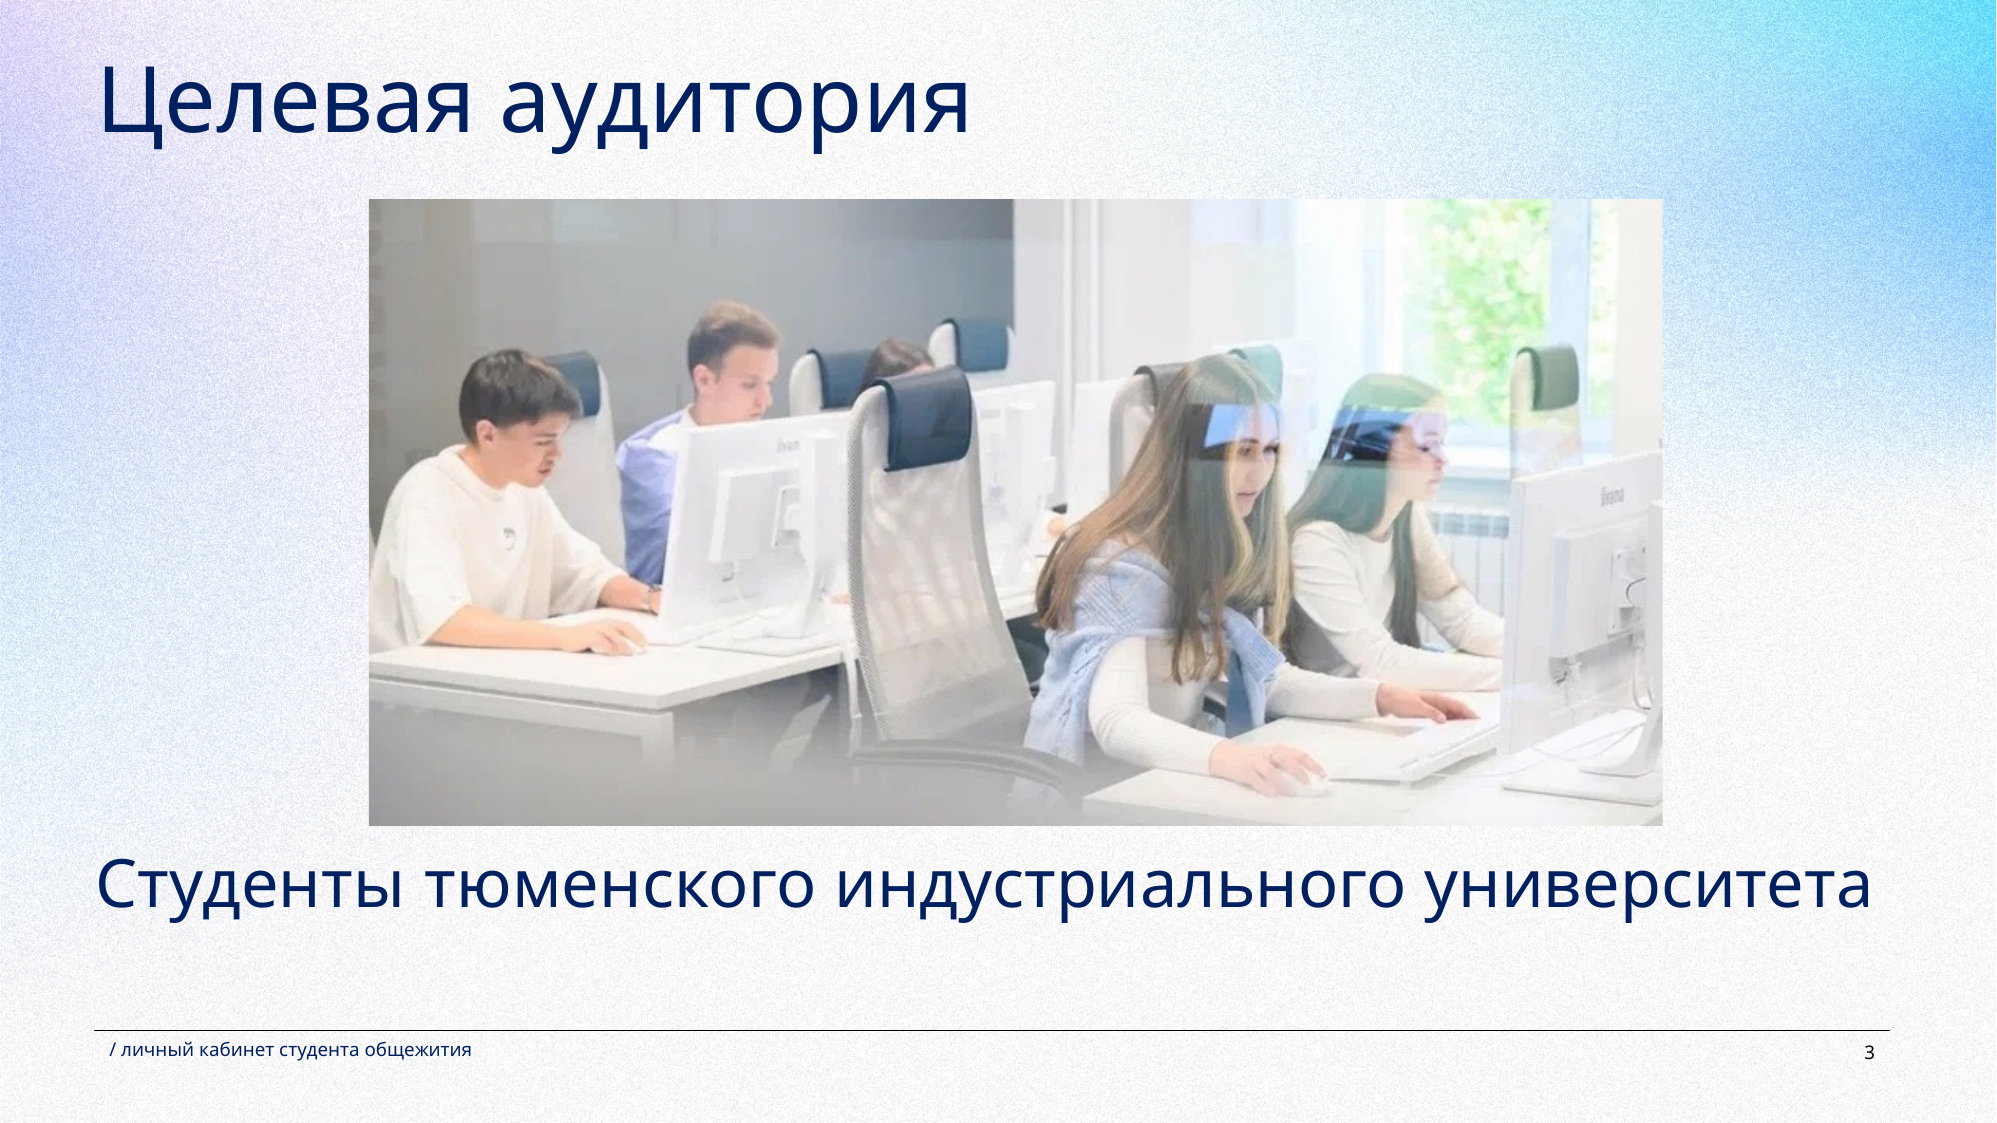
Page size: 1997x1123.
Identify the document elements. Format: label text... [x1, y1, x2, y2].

picture [0, 0, 1997, 1123]
footer / личный кабинет студента общежития [94, 1030, 769, 1091]
text_box Студенты тюменского индустриального университета [81, 825, 1891, 930]
title Целевая аудитория [81, 74, 1890, 133]
slide_number 3 [1440, 1033, 1890, 1089]
